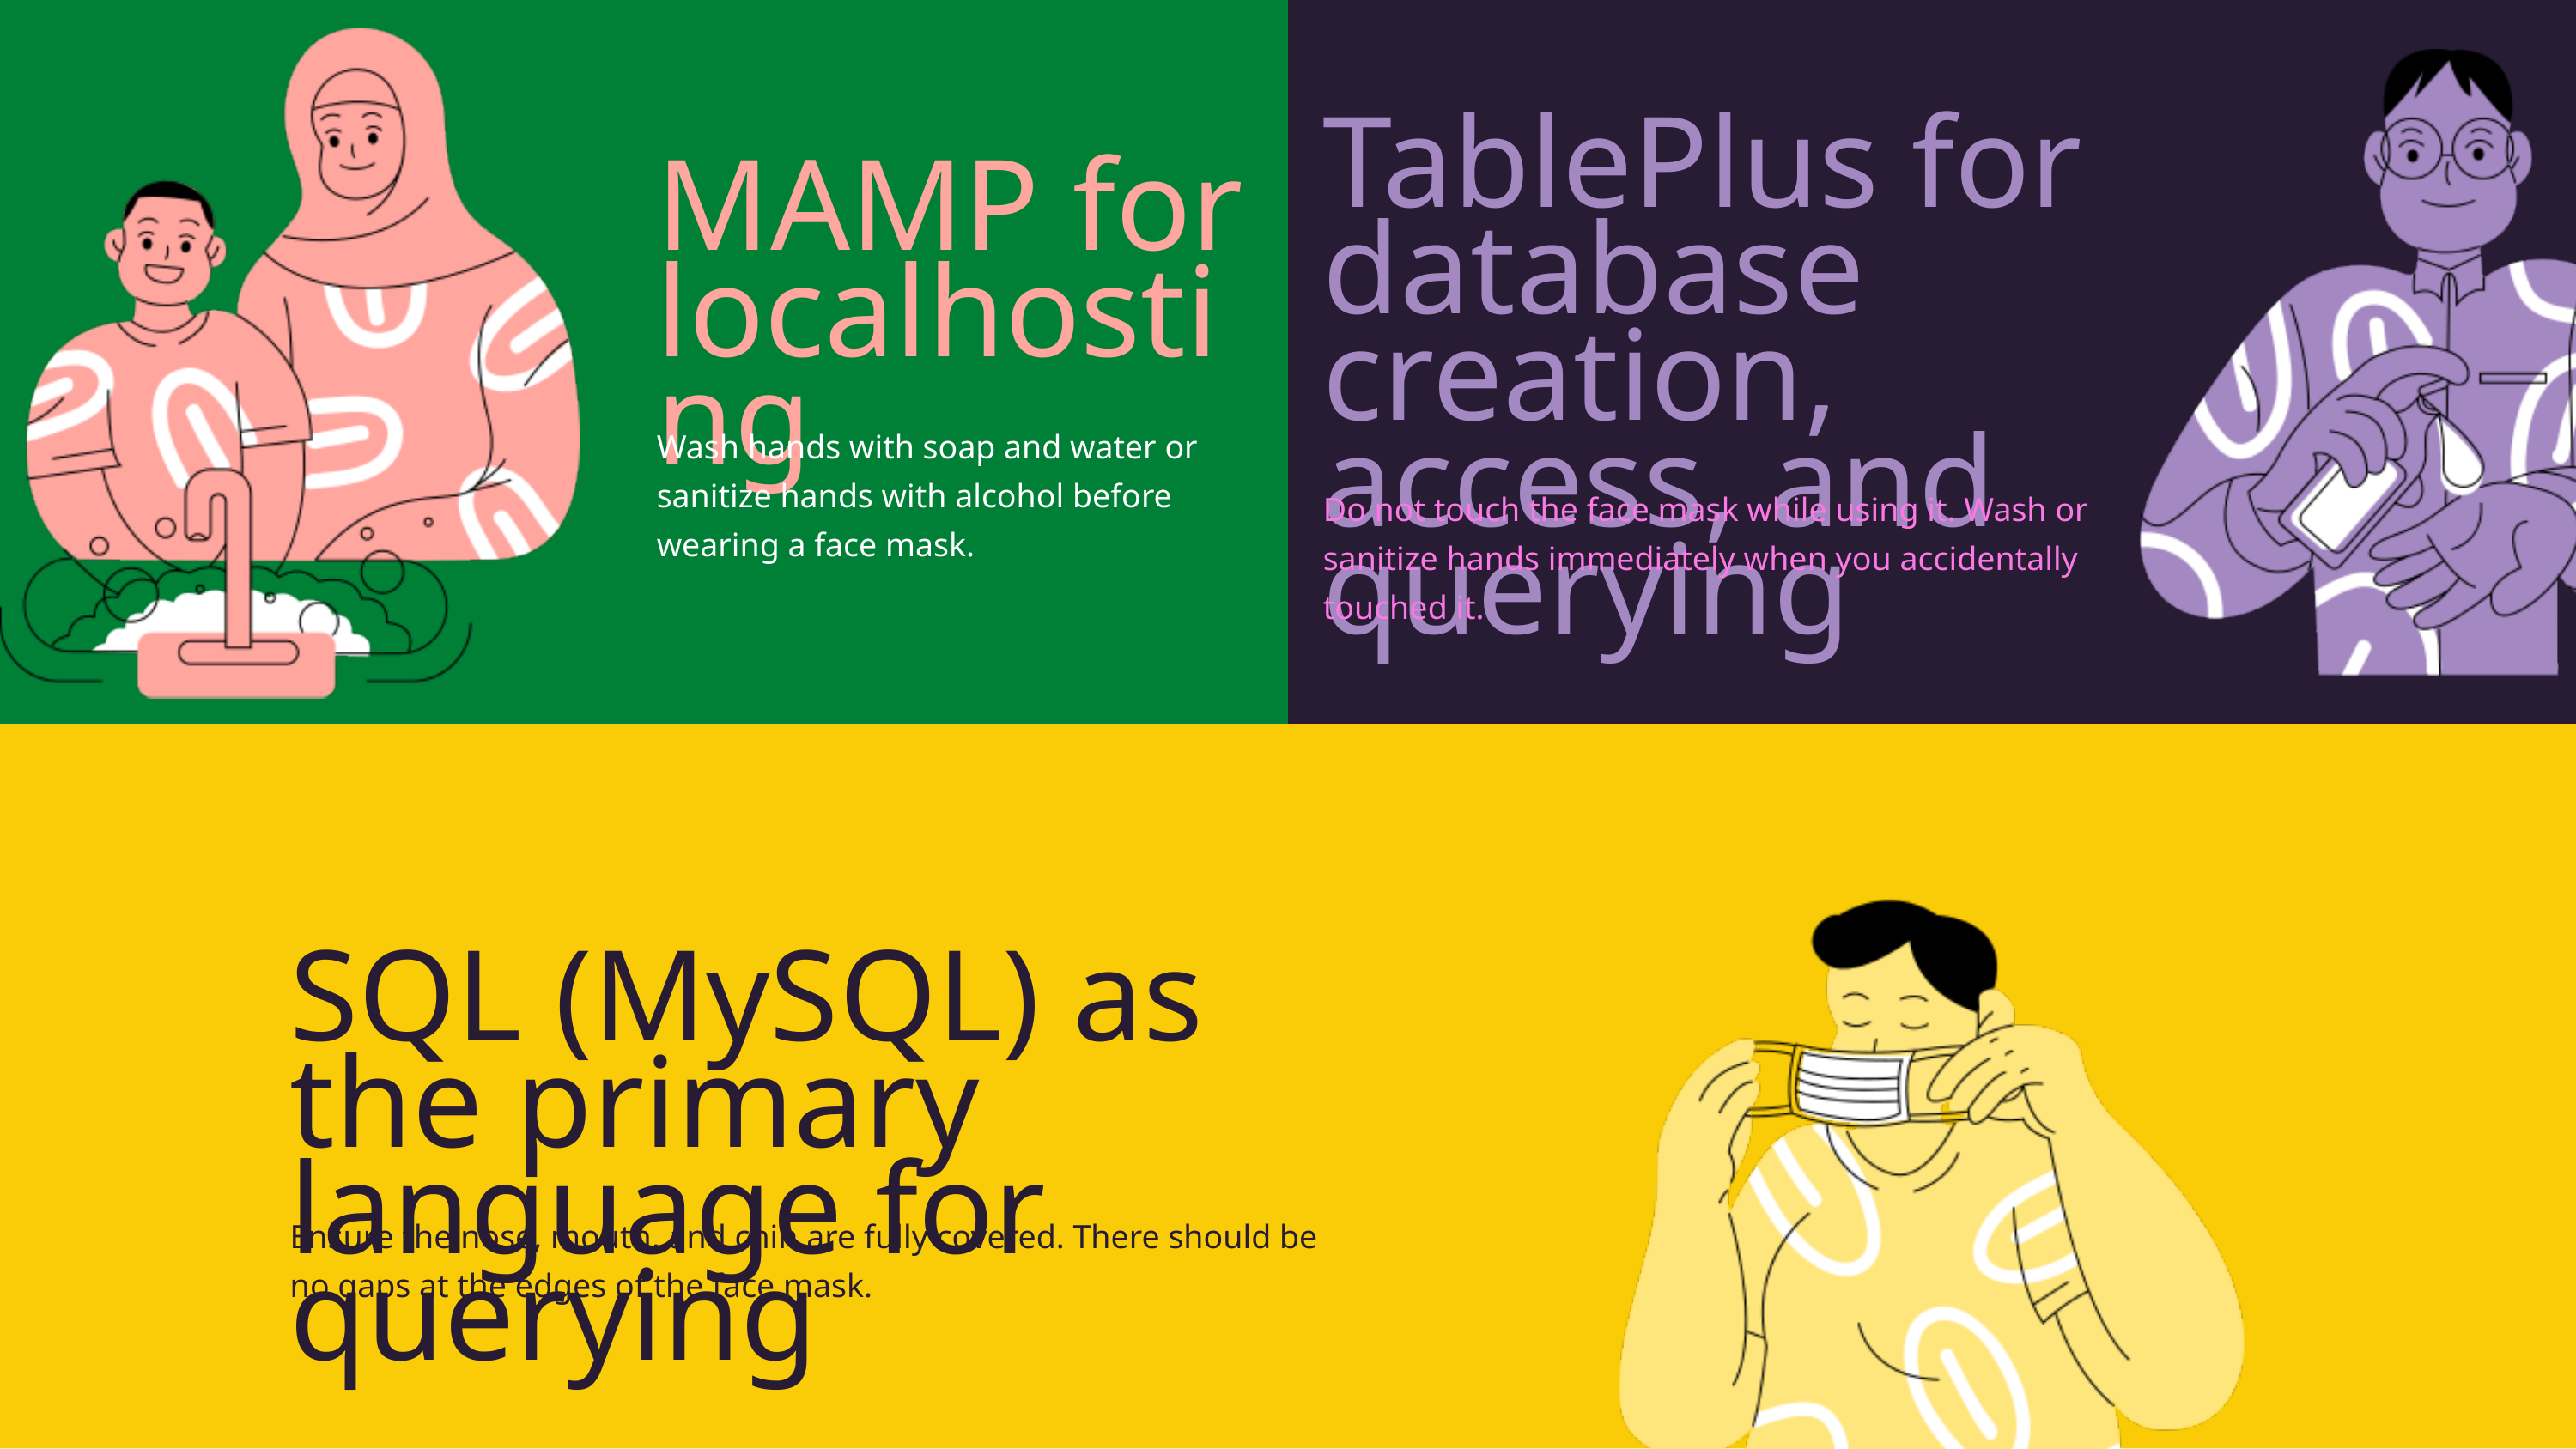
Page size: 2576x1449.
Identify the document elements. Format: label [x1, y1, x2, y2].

text_box [0, 0, 1288, 724]
text_box [1322, 101, 2141, 626]
text_box [1619, 882, 2245, 1449]
text_box [289, 934, 1335, 1304]
text_box [0, 724, 2576, 1449]
text_box [656, 144, 1247, 563]
text_box [0, 28, 580, 699]
text_box [2140, 49, 2576, 678]
text_box [1288, 0, 2576, 724]
